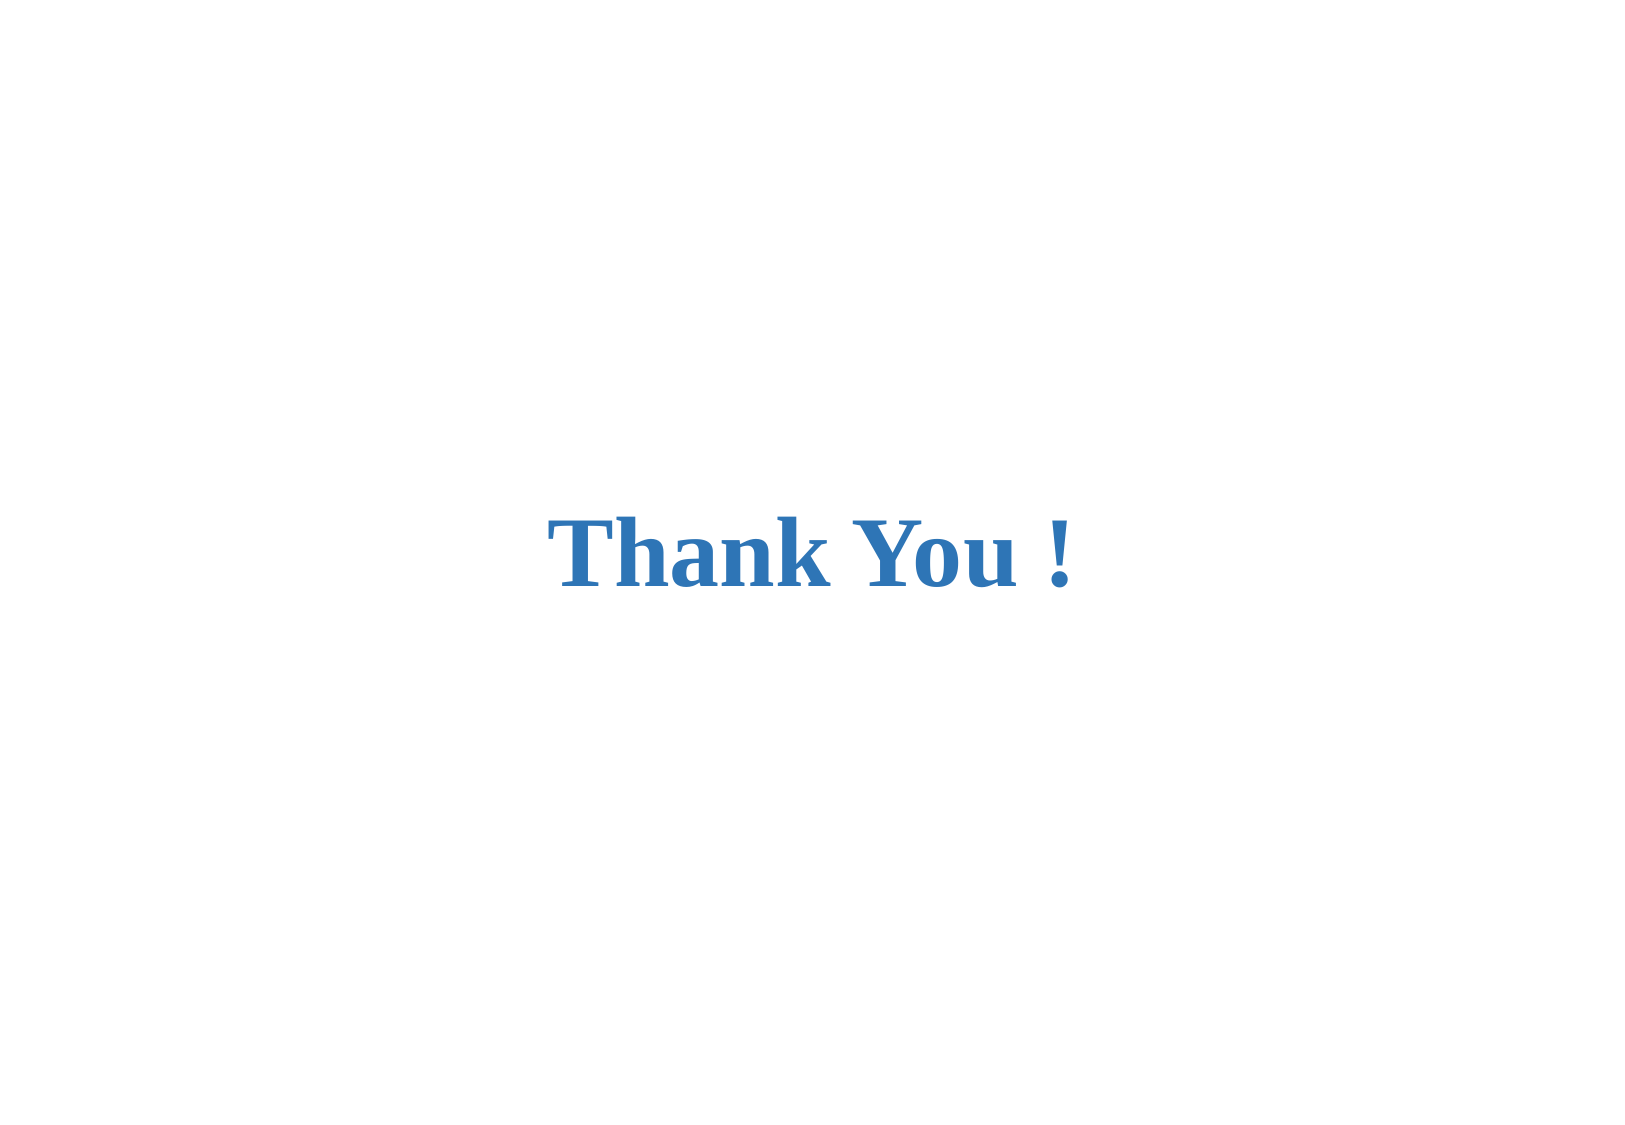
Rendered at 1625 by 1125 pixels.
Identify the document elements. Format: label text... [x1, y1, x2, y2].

text_box Thank You ! [137, 479, 1488, 614]
